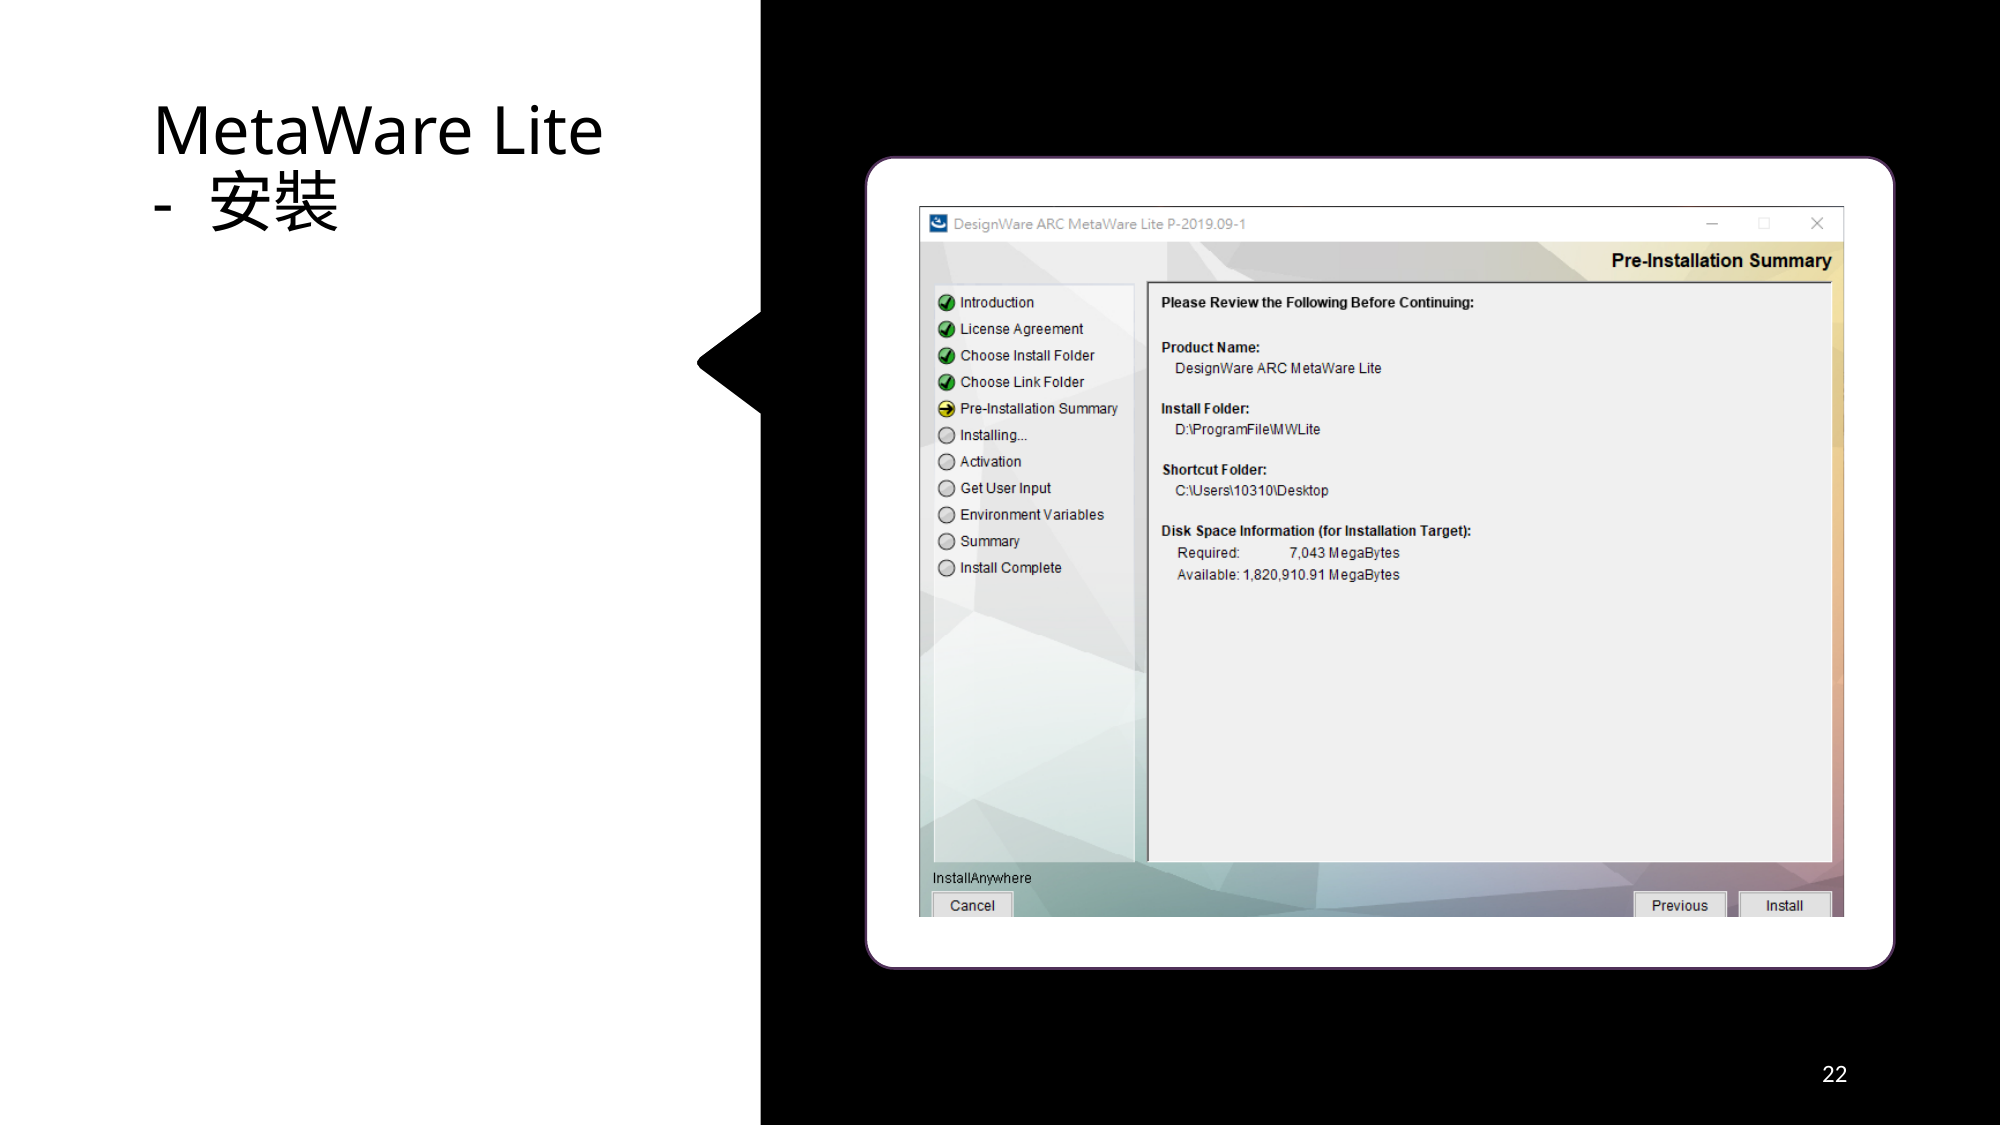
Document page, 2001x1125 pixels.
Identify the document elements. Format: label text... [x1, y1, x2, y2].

text_box [699, 0, 2000, 1125]
title MetaWare Lite - 安裝 [137, 59, 663, 278]
slide_number 22 [1705, 1042, 1863, 1103]
picture [919, 206, 1845, 917]
text_box [0, 0, 762, 1125]
text_box [864, 156, 1896, 970]
